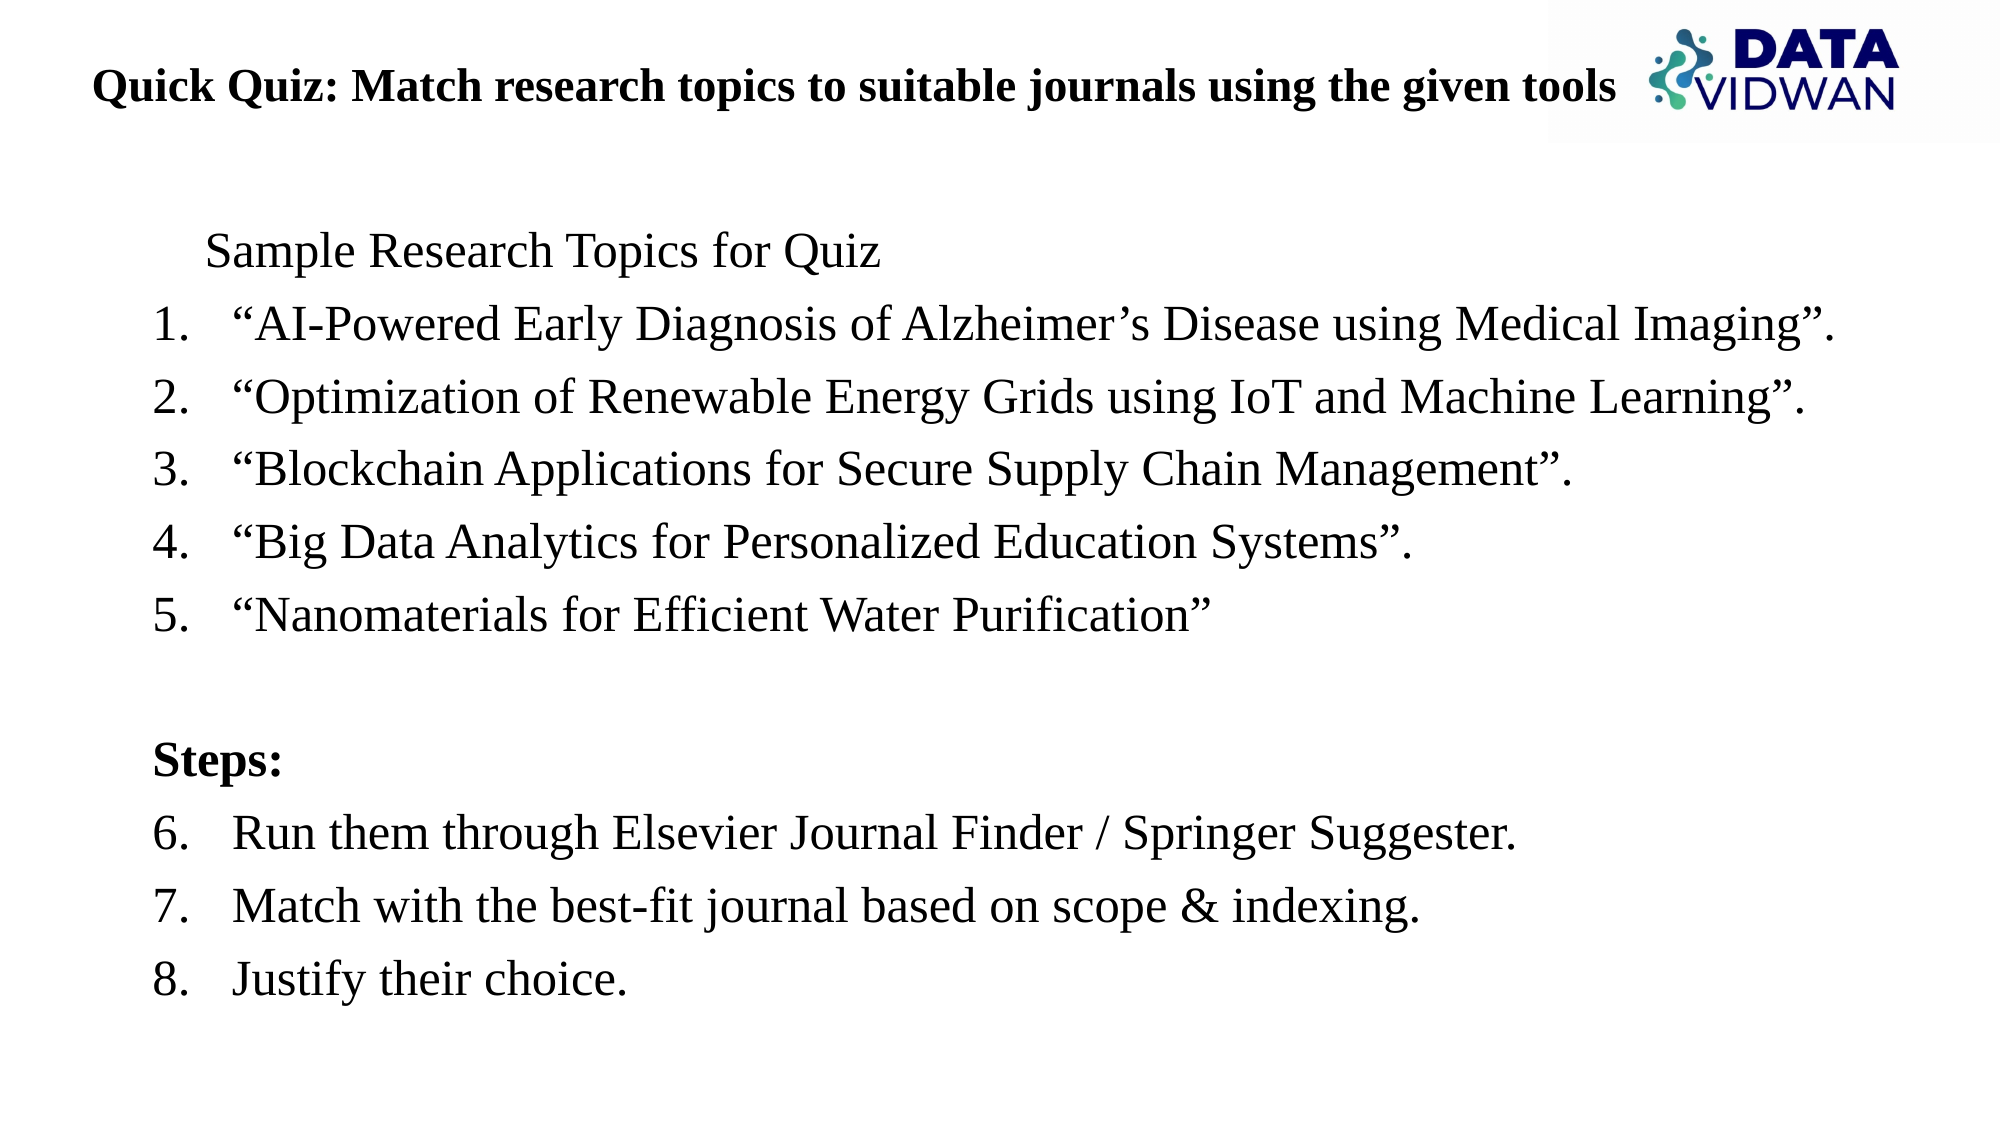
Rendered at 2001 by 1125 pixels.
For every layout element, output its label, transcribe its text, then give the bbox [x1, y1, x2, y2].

list 🔬 Sample Research Topics for Quiz “AI-Powered Early Diagnosis of Alzheimer’s Disease using Medical Imaging”. “Optimization of Renewable Energy Grids using IoT and Machine Learning”. “Blockchain Applications for Secure Supply Chain Management”. “Big Data Analytics for Personalized Education Systems”. “Nanomaterials for Efficient Water Purification” Steps: Run them through Elsevier Journal Finder / Springer Suggester. Match with the best-fit journal based on scope & indexing. Justify their choice. [137, 216, 1863, 1060]
title Quick Quiz: Match research topics to suitable journals using the given tools [57, 30, 1654, 143]
picture [1548, 0, 2000, 143]
